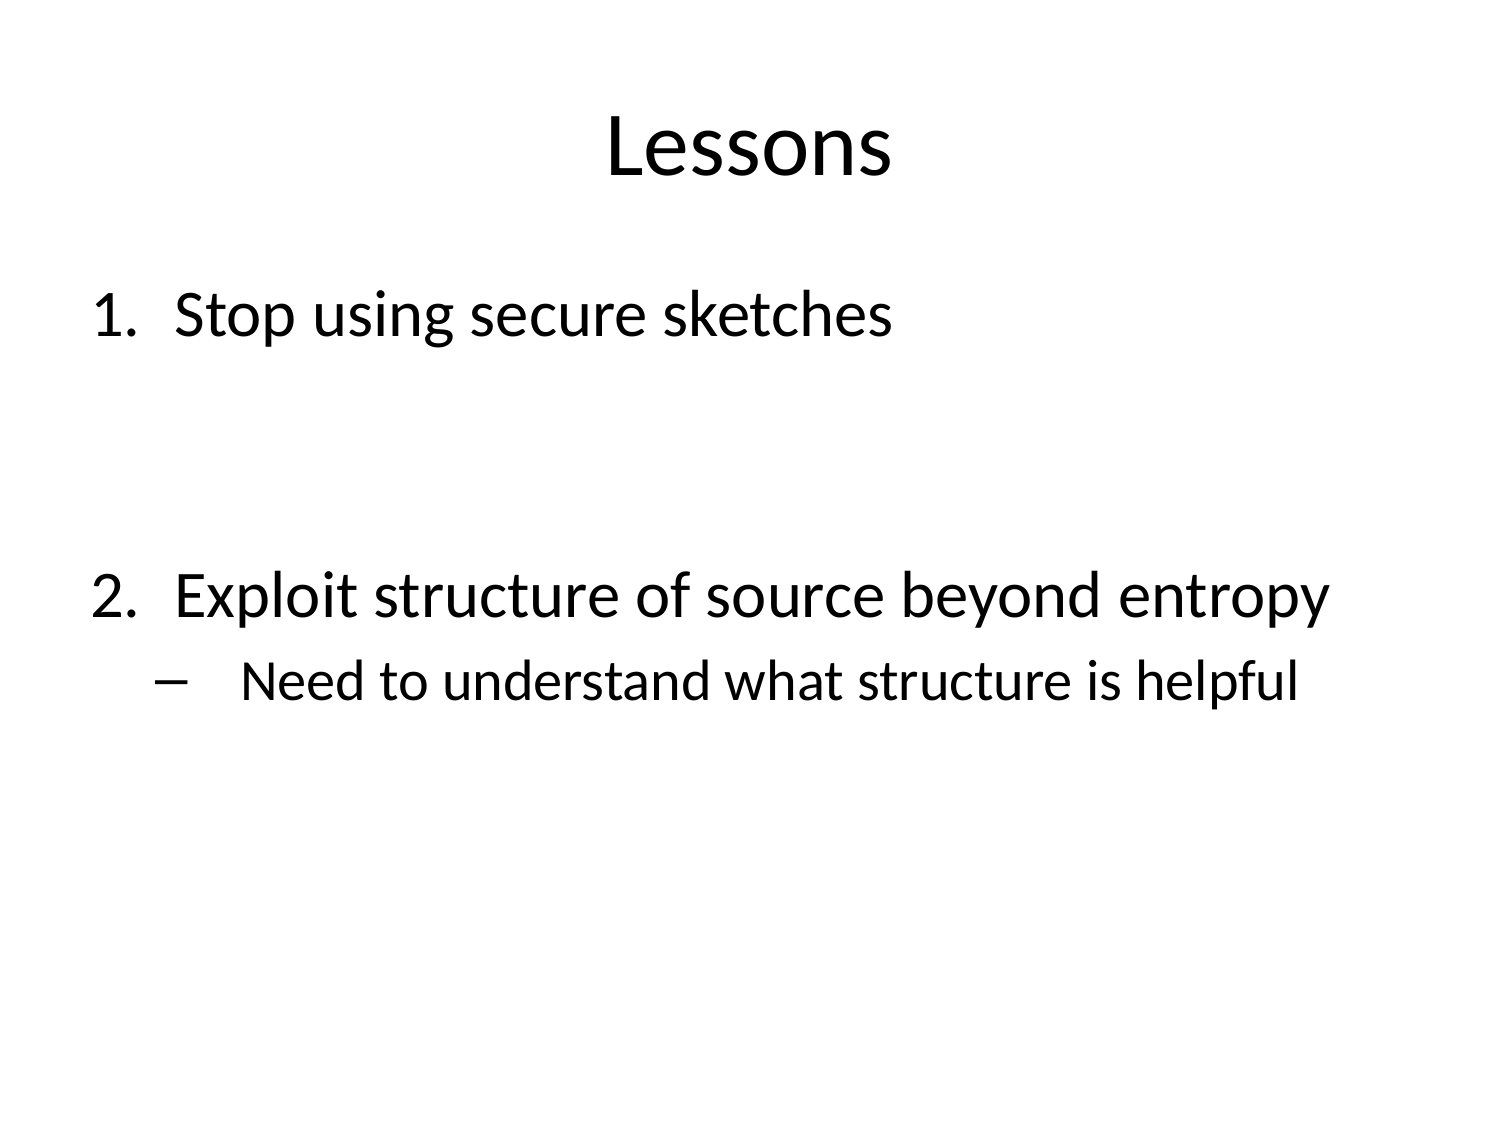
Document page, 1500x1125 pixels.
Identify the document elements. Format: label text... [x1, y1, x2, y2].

list Stop using secure sketches Exploit structure of source beyond entropy Need to understand what structure is helpful [75, 262, 1425, 1005]
title Lessons [75, 45, 1425, 233]
